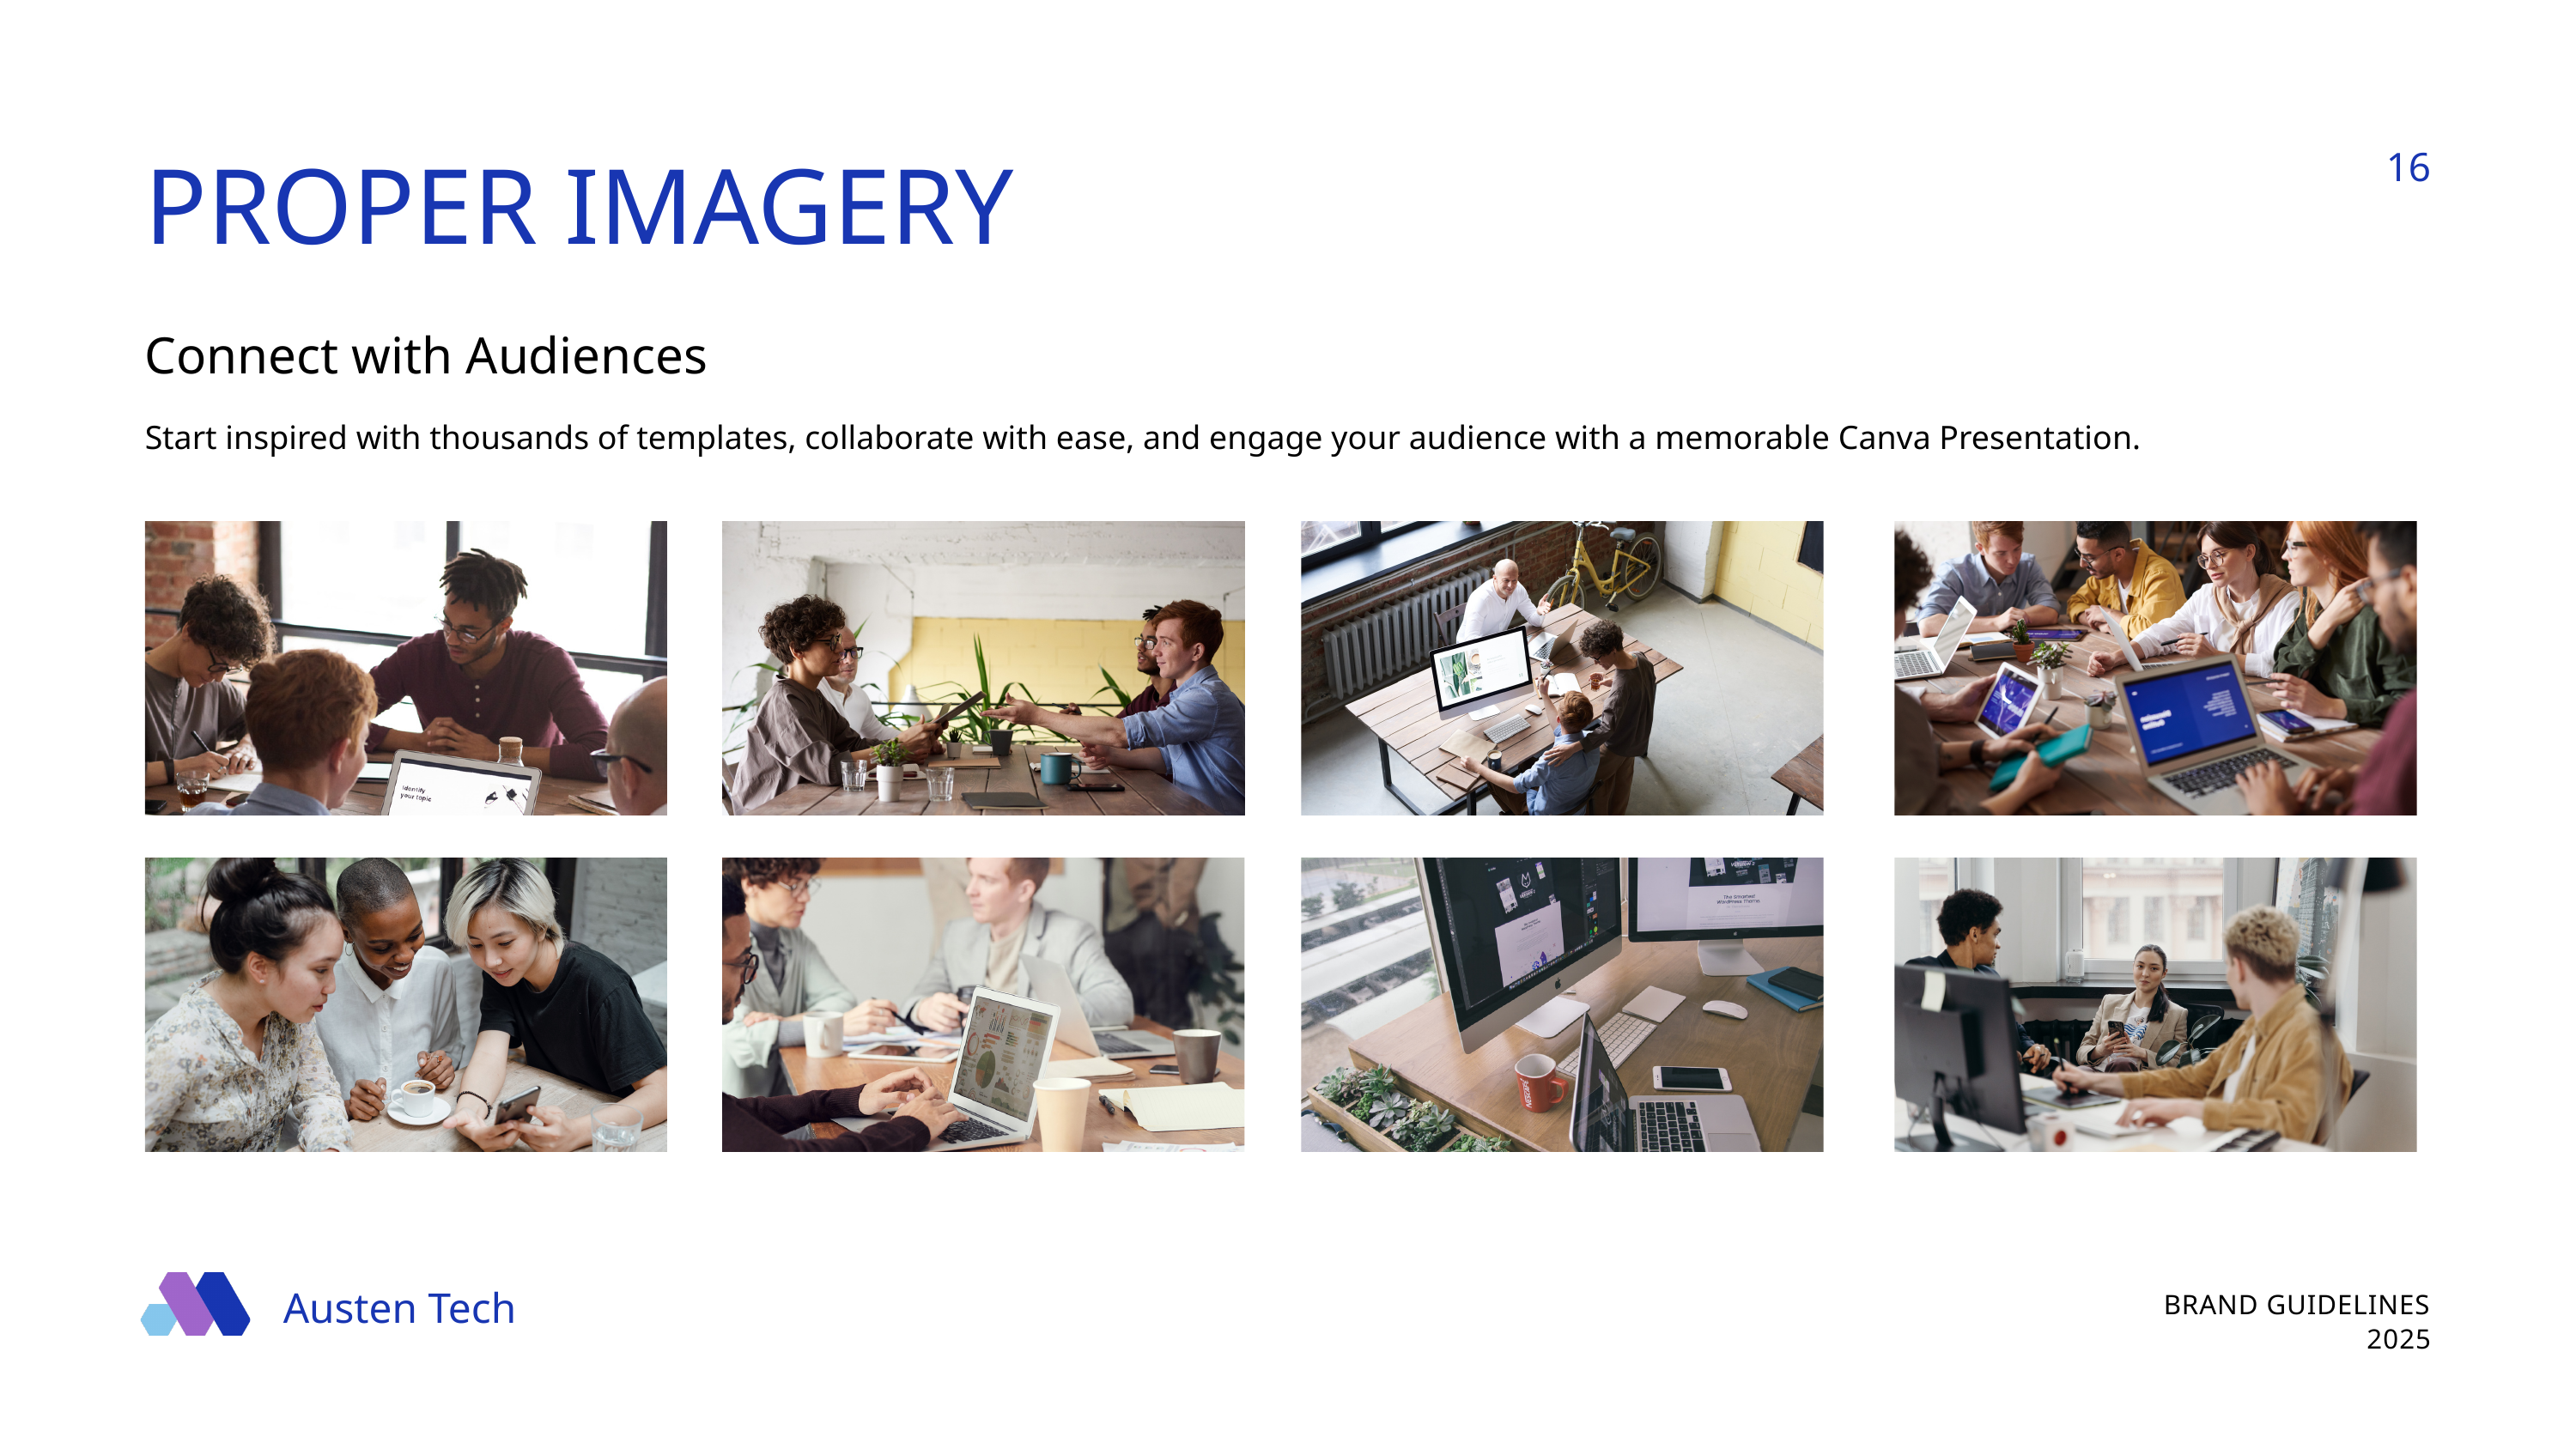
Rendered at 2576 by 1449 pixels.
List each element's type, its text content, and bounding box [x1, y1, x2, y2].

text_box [1893, 521, 2417, 816]
text_box Start inspired with thousands of templates, collaborate with ease, and engage your audience with a memorable Canva Presentation. [144, 407, 2403, 456]
text_box 16 [2367, 146, 2432, 190]
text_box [1893, 858, 2417, 1153]
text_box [144, 521, 668, 816]
text_box PROPER IMAGERY [144, 161, 1534, 265]
text_box BRAND GUIDELINES 2025 [2099, 1284, 2432, 1355]
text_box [140, 1271, 526, 1336]
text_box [721, 521, 1245, 816]
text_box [1300, 521, 1824, 816]
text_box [721, 858, 1245, 1153]
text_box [144, 858, 668, 1153]
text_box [1300, 858, 1824, 1153]
text_box Connect with Audiences [144, 324, 1534, 384]
